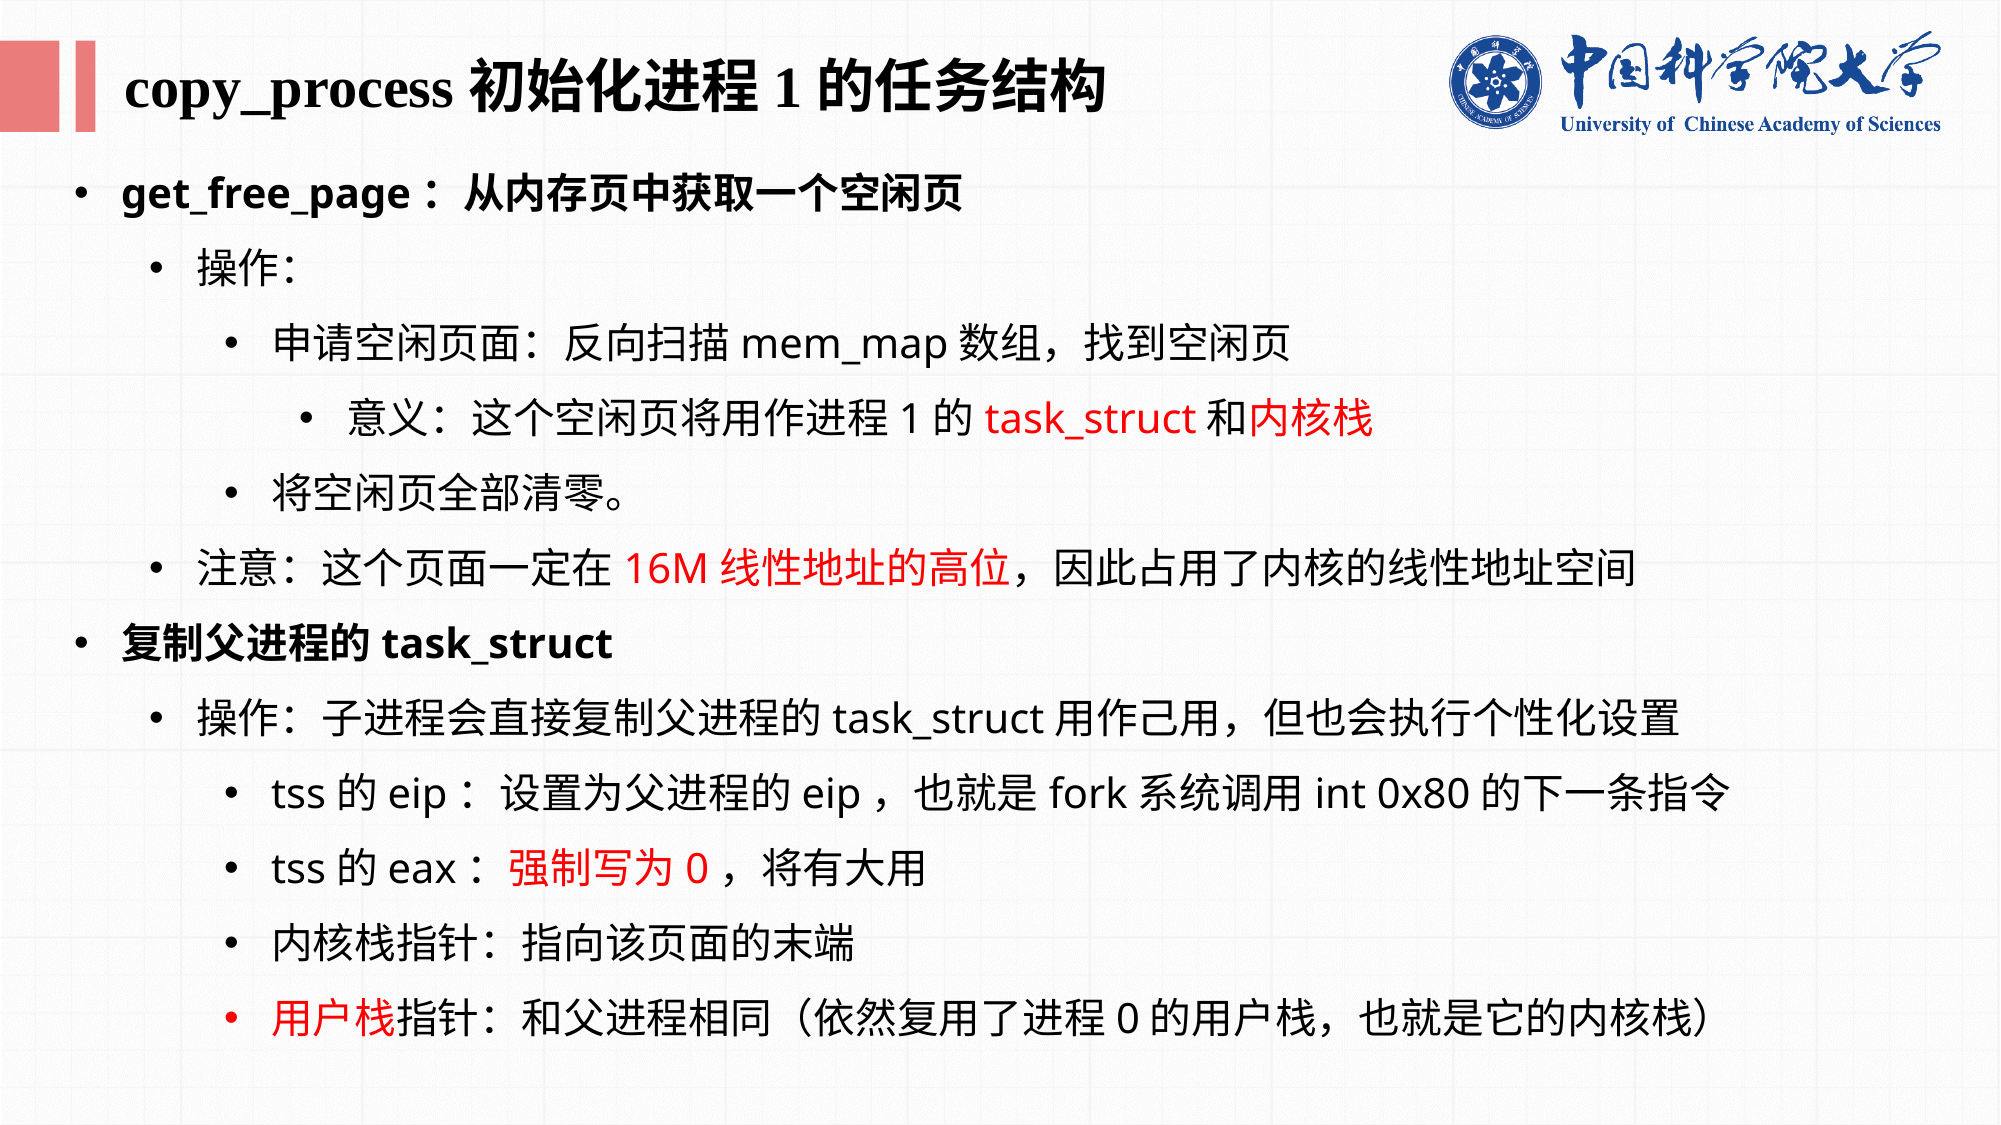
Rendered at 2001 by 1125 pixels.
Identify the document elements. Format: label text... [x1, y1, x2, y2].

text_box [75, 40, 96, 133]
text_box get_free_page：从内存页中获取一个空闲页 操作： 申请空闲页面：反向扫描mem_map数组，找到空闲页 意义：这个空闲页将用作进程1的task_struct和内核栈 将空闲页全部清零。 注意：这个页面一定在16M线性地址的高位，因此占用了内核的线性地址空间 复制父进程的task_struct 操作：子进程会直接复制父进程的task_struct用作己用，但也会执行个性化设置 tss的eip：设置为父进程的eip，也就是fork系统调用int 0x80的下一条指令 tss的eax：强制写为0，将有大用 内核栈指针：指向该页面的末端 用户栈指针：和父进程相同（依然复用了进程0的用户栈，也就是它的内核栈） [59, 134, 1905, 1050]
text_box [0, 40, 60, 133]
picture [1449, 31, 1941, 135]
text_box copy_process初始化进程1的任务结构 [109, 41, 1368, 127]
